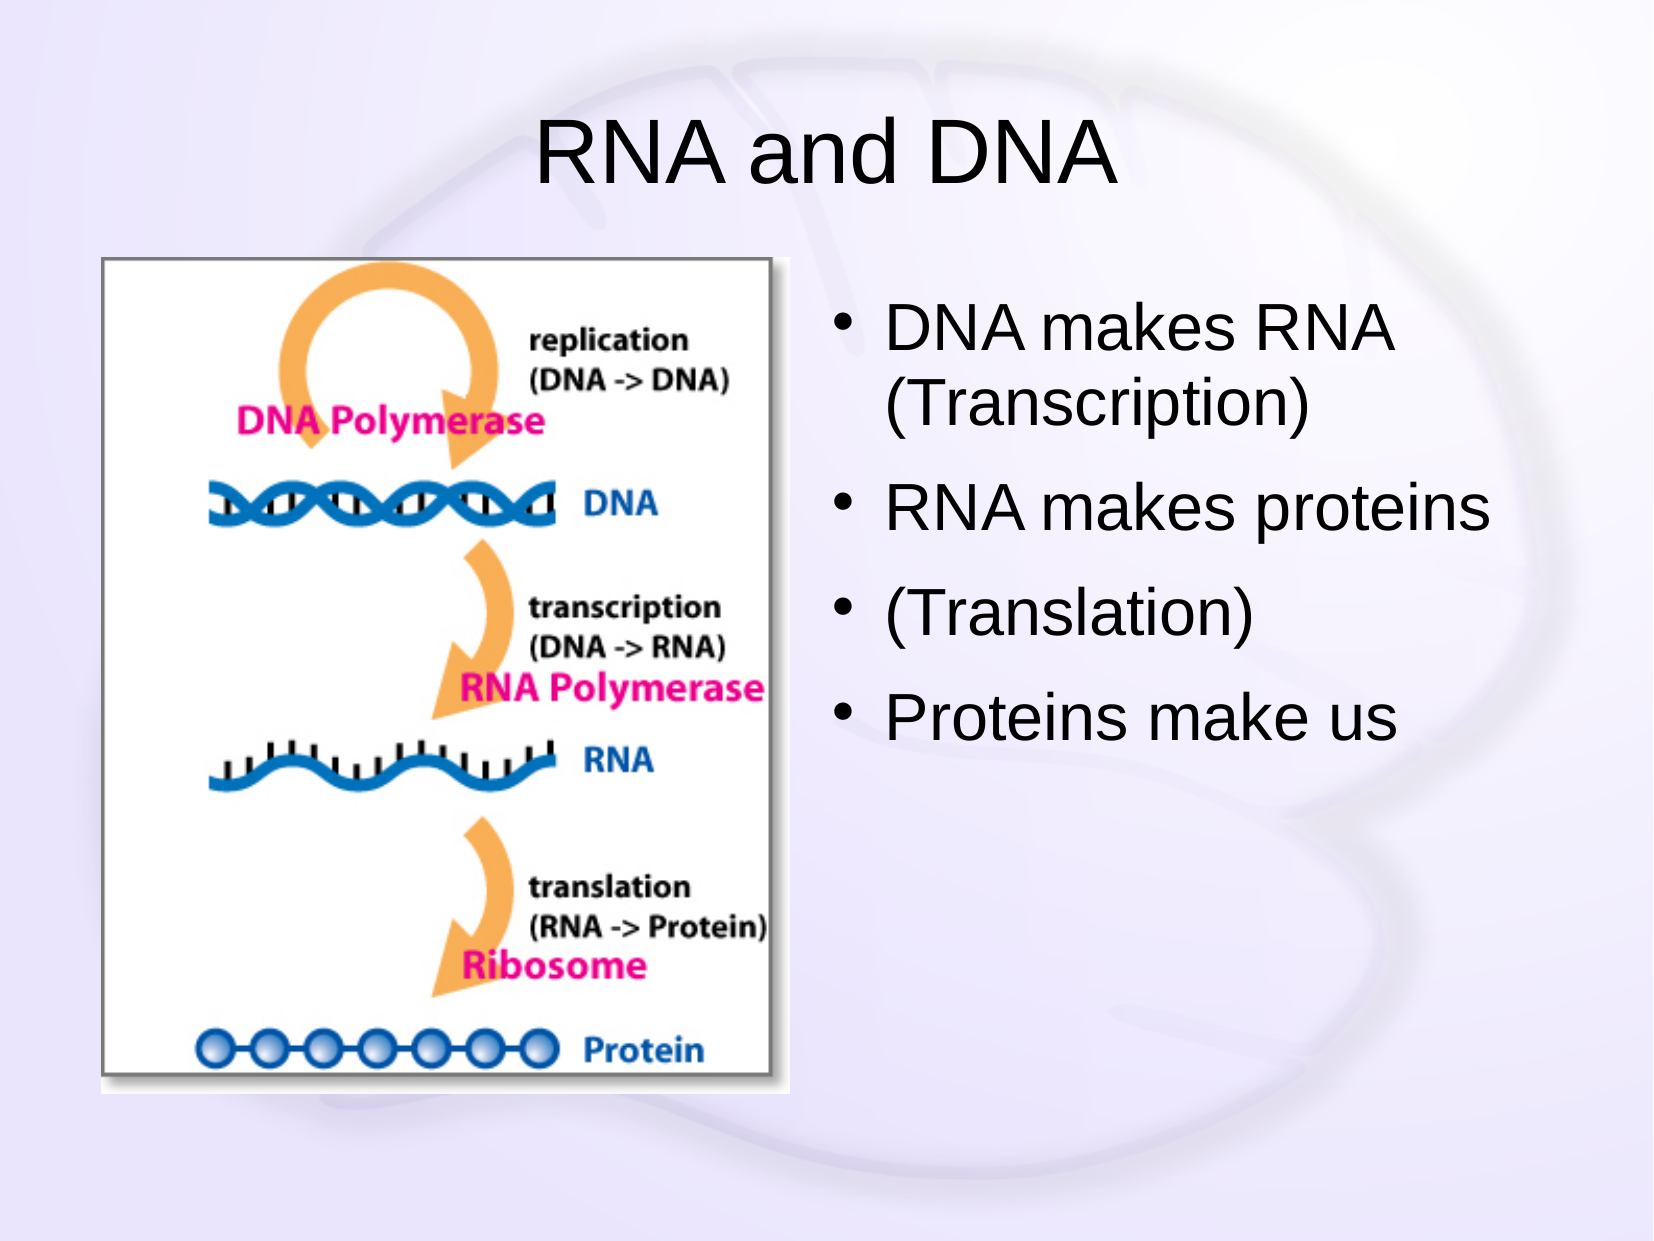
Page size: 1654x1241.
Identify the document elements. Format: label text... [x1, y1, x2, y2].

picture [0, 0, 1654, 1241]
title RNA and DNA [82, 49, 1571, 257]
list DNA makes RNA (Transcription) RNA makes proteins (Translation) Proteins make us [813, 290, 1571, 1110]
